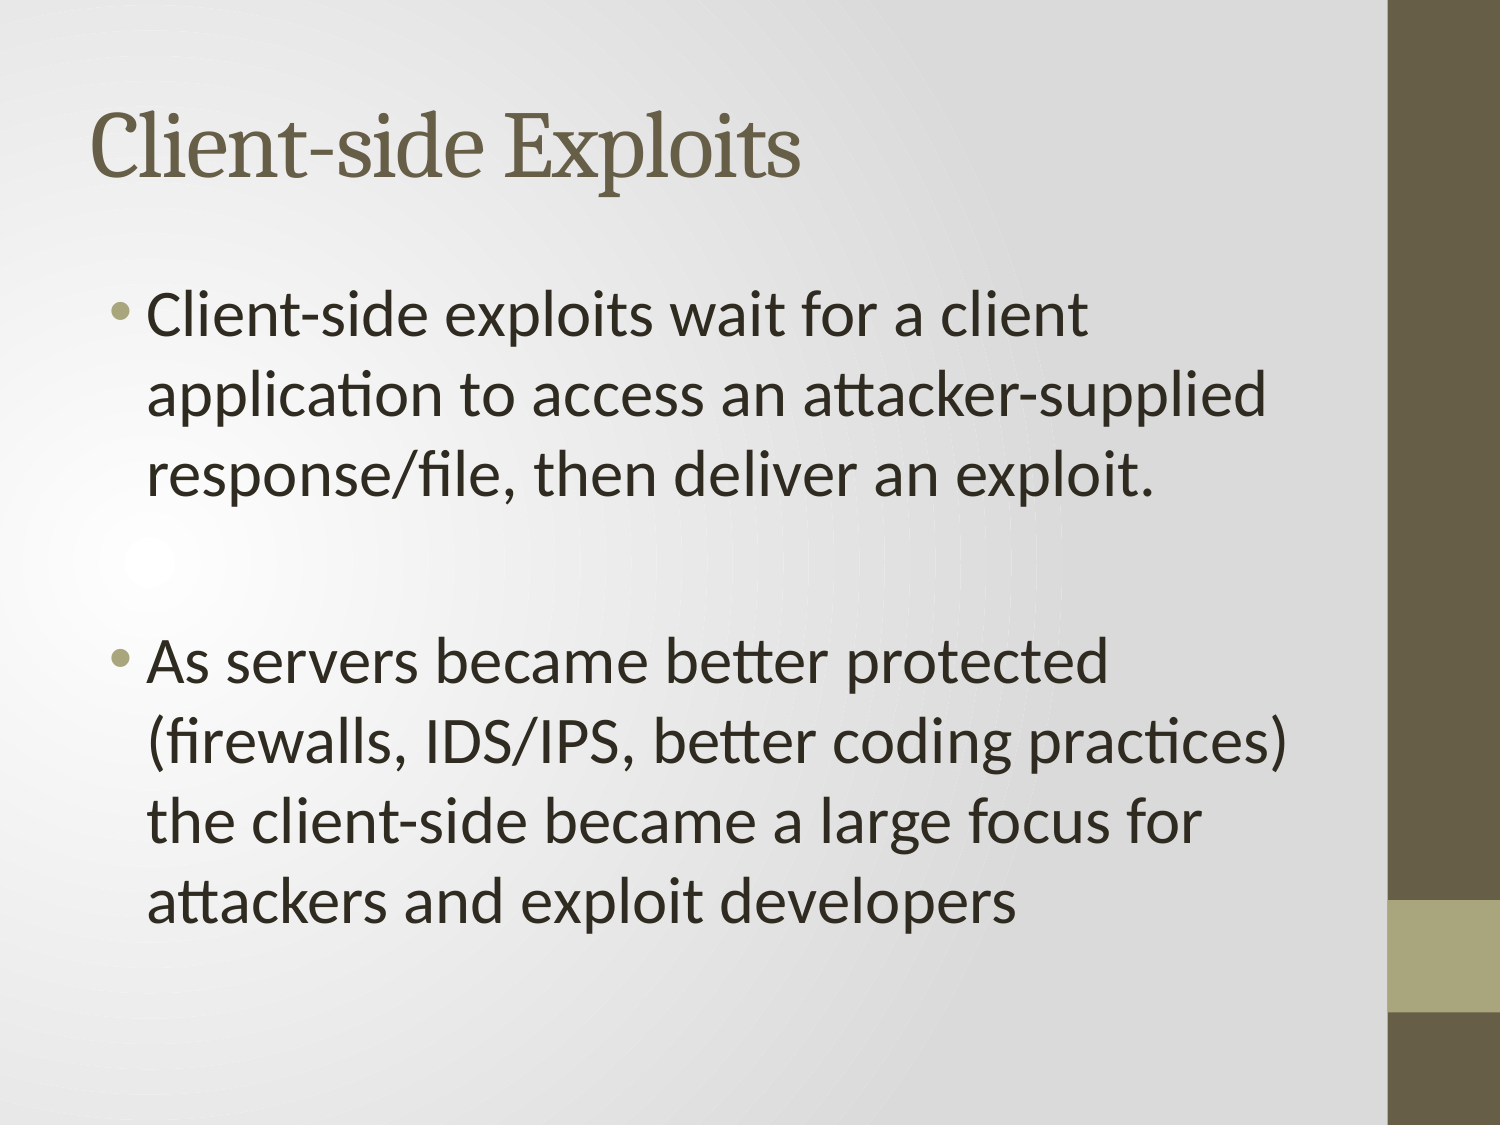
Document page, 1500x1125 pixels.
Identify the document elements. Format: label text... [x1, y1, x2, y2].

list Client-side exploits wait for a client application to access an attacker-supplied response/file, then deliver an exploit. As servers became better protected (firewalls, IDS/IPS, better coding practices) the client-side became a large focus for attackers and exploit developers [75, 262, 1325, 1050]
title Client-side Exploits [75, 45, 1325, 233]
